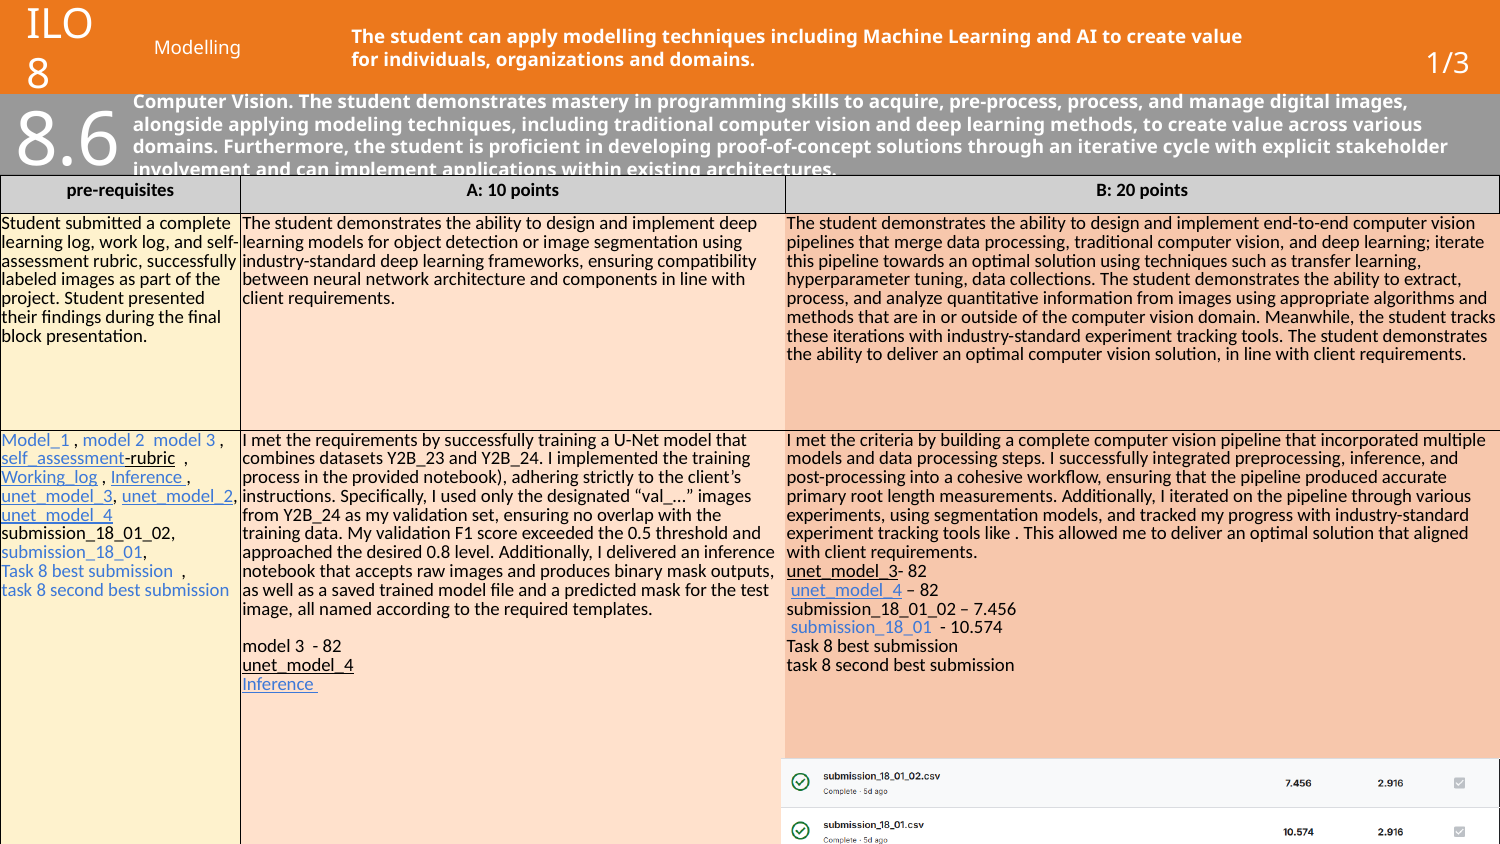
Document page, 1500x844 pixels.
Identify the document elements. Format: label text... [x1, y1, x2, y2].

table_cell Student submitted a complete learning log, work log, and self-assessment rubric, successfully labeled images as part of the project. Student presented their findings during the final block presentation. [1, 214, 240, 430]
table_header B: 20 points [786, 176, 1499, 213]
title Computer Vision. The student demonstrates mastery in programming skills to acquire, pre-process, process, and manage digital images, alongside applying modeling techniques, including traditional computer vision and deep learning methods, to create value across various domains. Furthermore, the student is proficient in developing proof-of-concept solutions through an iterative cycle with explicit stakeholder involvement and can implement applications within existing architectures. [117, 94, 1500, 175]
table_cell I met the criteria by building a complete computer vision pipeline that incorporated multiple models and data processing steps. I successfully integrated preprocessing, inference, and post-processing into a cohesive workflow, ensuring that the pipeline produced accurate primary root length measurements. Additionally, I iterated on the pipeline through various experiments, using segmentation models, and tracked my progress with industry-standard experiment tracking tools like . This allowed me to deliver an optimal solution that aligned with client requirements. unet_model_3- 82 unet_model_4 – 82 submission_18_01_02 – 7.456 submission_18_01 - 10.574 Task 8 best submission task 8 second best submission [785, 431, 1500, 758]
title 8.6 [0, 94, 117, 175]
table_cell The student demonstrates the ability to design and implement deep learning models for object detection or image segmentation using industry-standard deep learning frameworks, ensuring compatibility between neural network architecture and components in line with client requirements. [241, 214, 785, 430]
table_cell The student demonstrates the ability to design and implement end-to-end computer vision pipelines that merge data processing, traditional computer vision, and deep learning; iterate this pipeline towards an optimal solution using techniques such as transfer learning, hyperparameter tuning, data collections. The student demonstrates the ability to extract, process, and analyze quantitative information from images using appropriate algorithms and methods that are in or outside of the computer vision domain. Meanwhile, the student tracks these iterations with industry-standard experiment tracking tools. The student demonstrates the ability to deliver an optimal computer vision solution, in line with client requirements. [785, 214, 1500, 430]
title Modelling [138, 0, 364, 95]
picture [781, 758, 1500, 844]
table_cell I met the requirements by successfully training a U-Net model that combines datasets Y2B_23 and Y2B_24. I implemented the training process in the provided notebook), adhering strictly to the client’s instructions. Specifically, I used only the designated “val_…” images from Y2B_24 as my validation set, ensuring no overlap with the training data. My validation F1 score exceeded the 0.5 threshold and approached the desired 0.8 level. Additionally, I delivered an inference notebook that accepts raw images and produces binary mask outputs, as well as a saved trained model file and a predicted mask for the test image, all named according to the required templates. model 3 - 82 unet_model_4 Inference [241, 431, 785, 844]
table_cell Model_1 , model 2 model 3 , self_assessment-rubric , Working_log , Inference , unet_model_3, unet_model_2, unet_model_4 submission_18_01_02, submission_18_01, Task 8 best submission , task 8 second best submission [1, 431, 240, 844]
title The student can apply modelling techniques including Machine Learning and AI to create value for individuals, organizations and domains. [364, 0, 1277, 94]
table_header A: 10 points [241, 176, 785, 213]
title ILO 8 [11, 0, 138, 94]
title 1/3 [1277, 0, 1485, 94]
table_header pre-requisites [1, 176, 240, 213]
